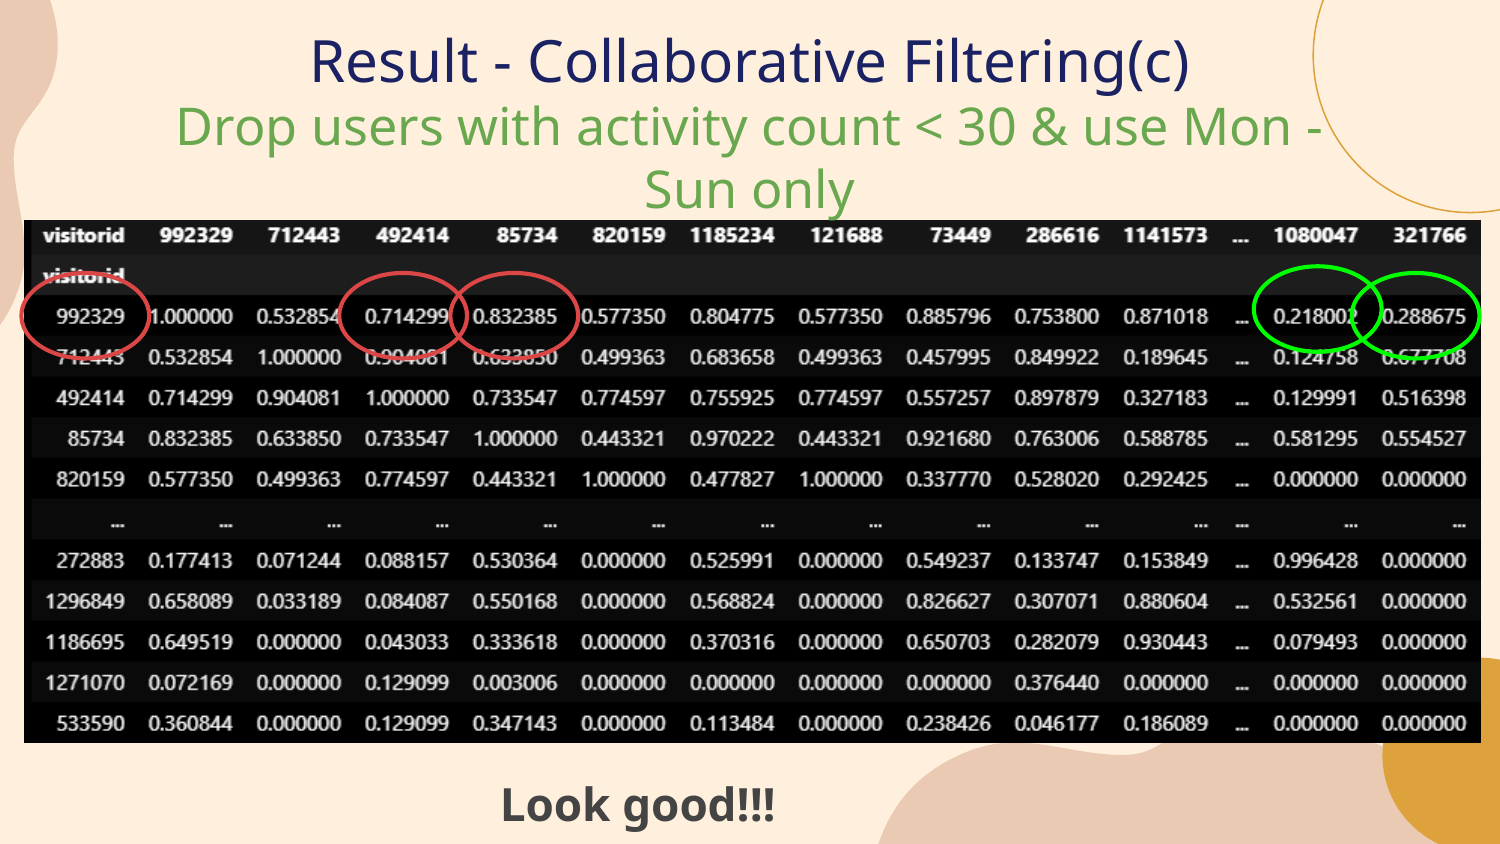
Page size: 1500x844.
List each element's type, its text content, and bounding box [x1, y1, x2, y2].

picture [24, 220, 1482, 743]
text_box Look good!!! [484, 760, 864, 844]
title Result - Collaborative Filtering(c) Drop users with activity count < 30 & use Mon - Sun only [116, 8, 1383, 103]
